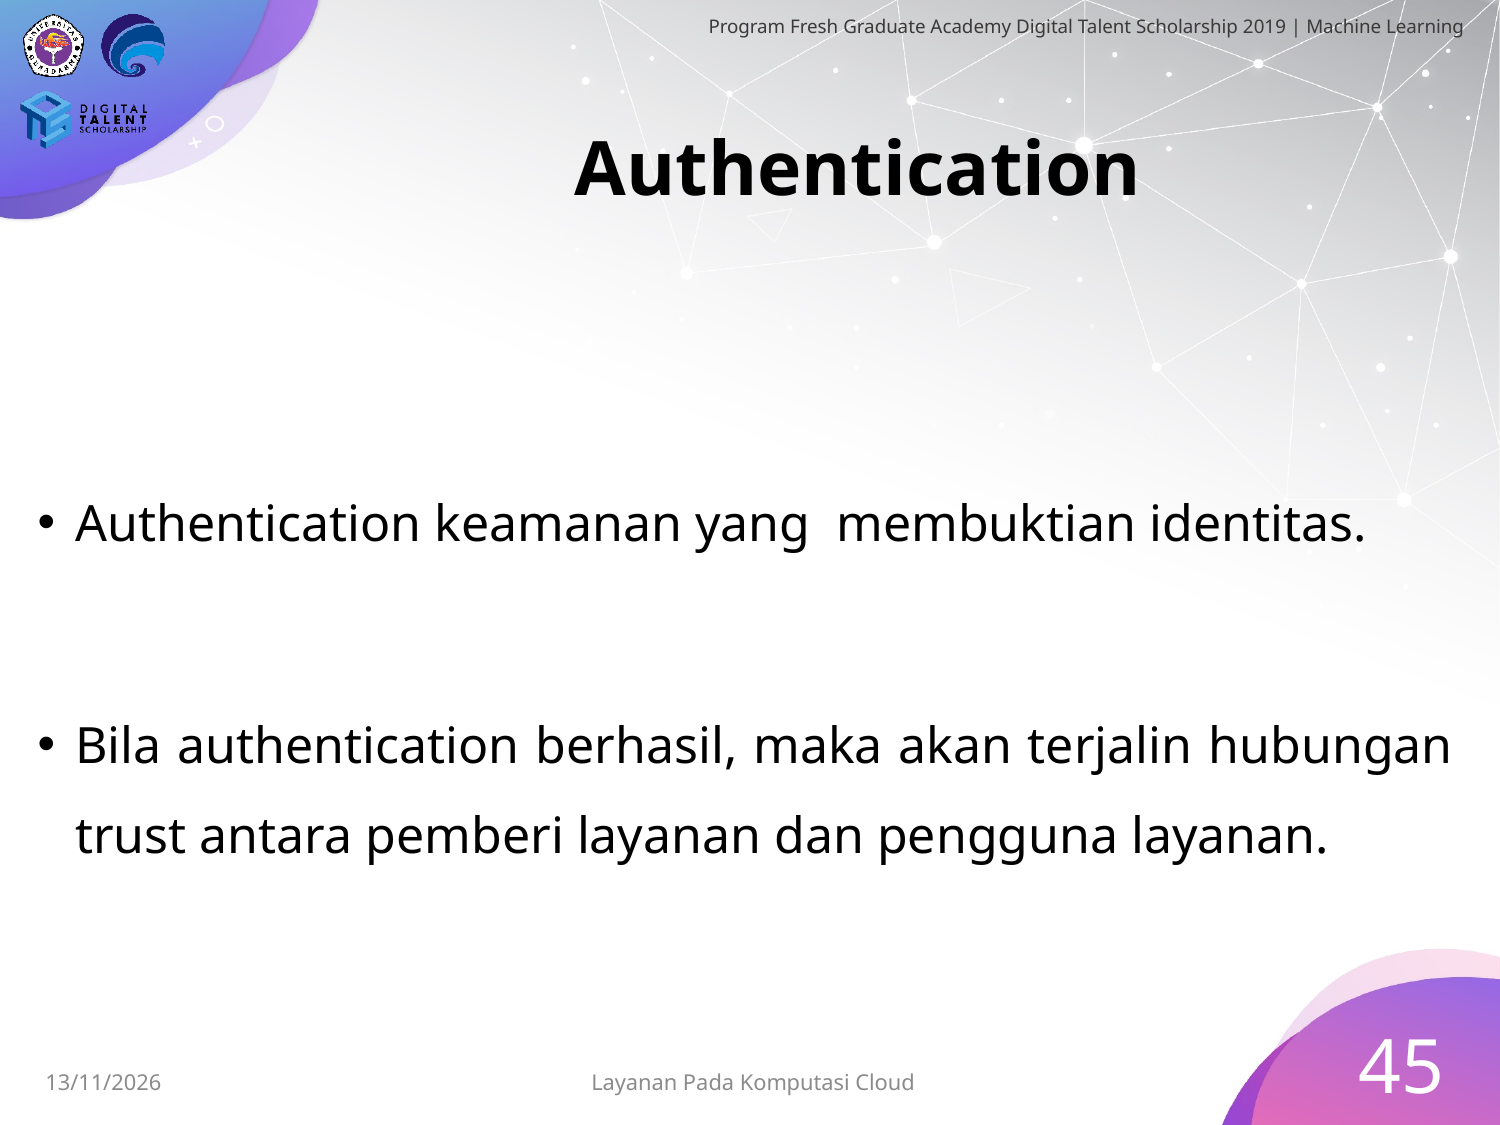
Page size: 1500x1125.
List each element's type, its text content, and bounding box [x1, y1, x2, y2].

picture [0, 0, 1500, 1125]
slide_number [30, 1053, 272, 1114]
title Authentication [265, 101, 1471, 242]
slide_number 45 [1327, 1025, 1477, 1115]
list Authentication keamanan yang membuktian identitas. Bila authentication berhasil, maka akan terjalin hubungan trust antara pemberi layanan dan pengguna layanan. [22, 274, 1469, 1050]
footer Layanan Pada Komputasi Cloud [386, 1053, 1121, 1114]
